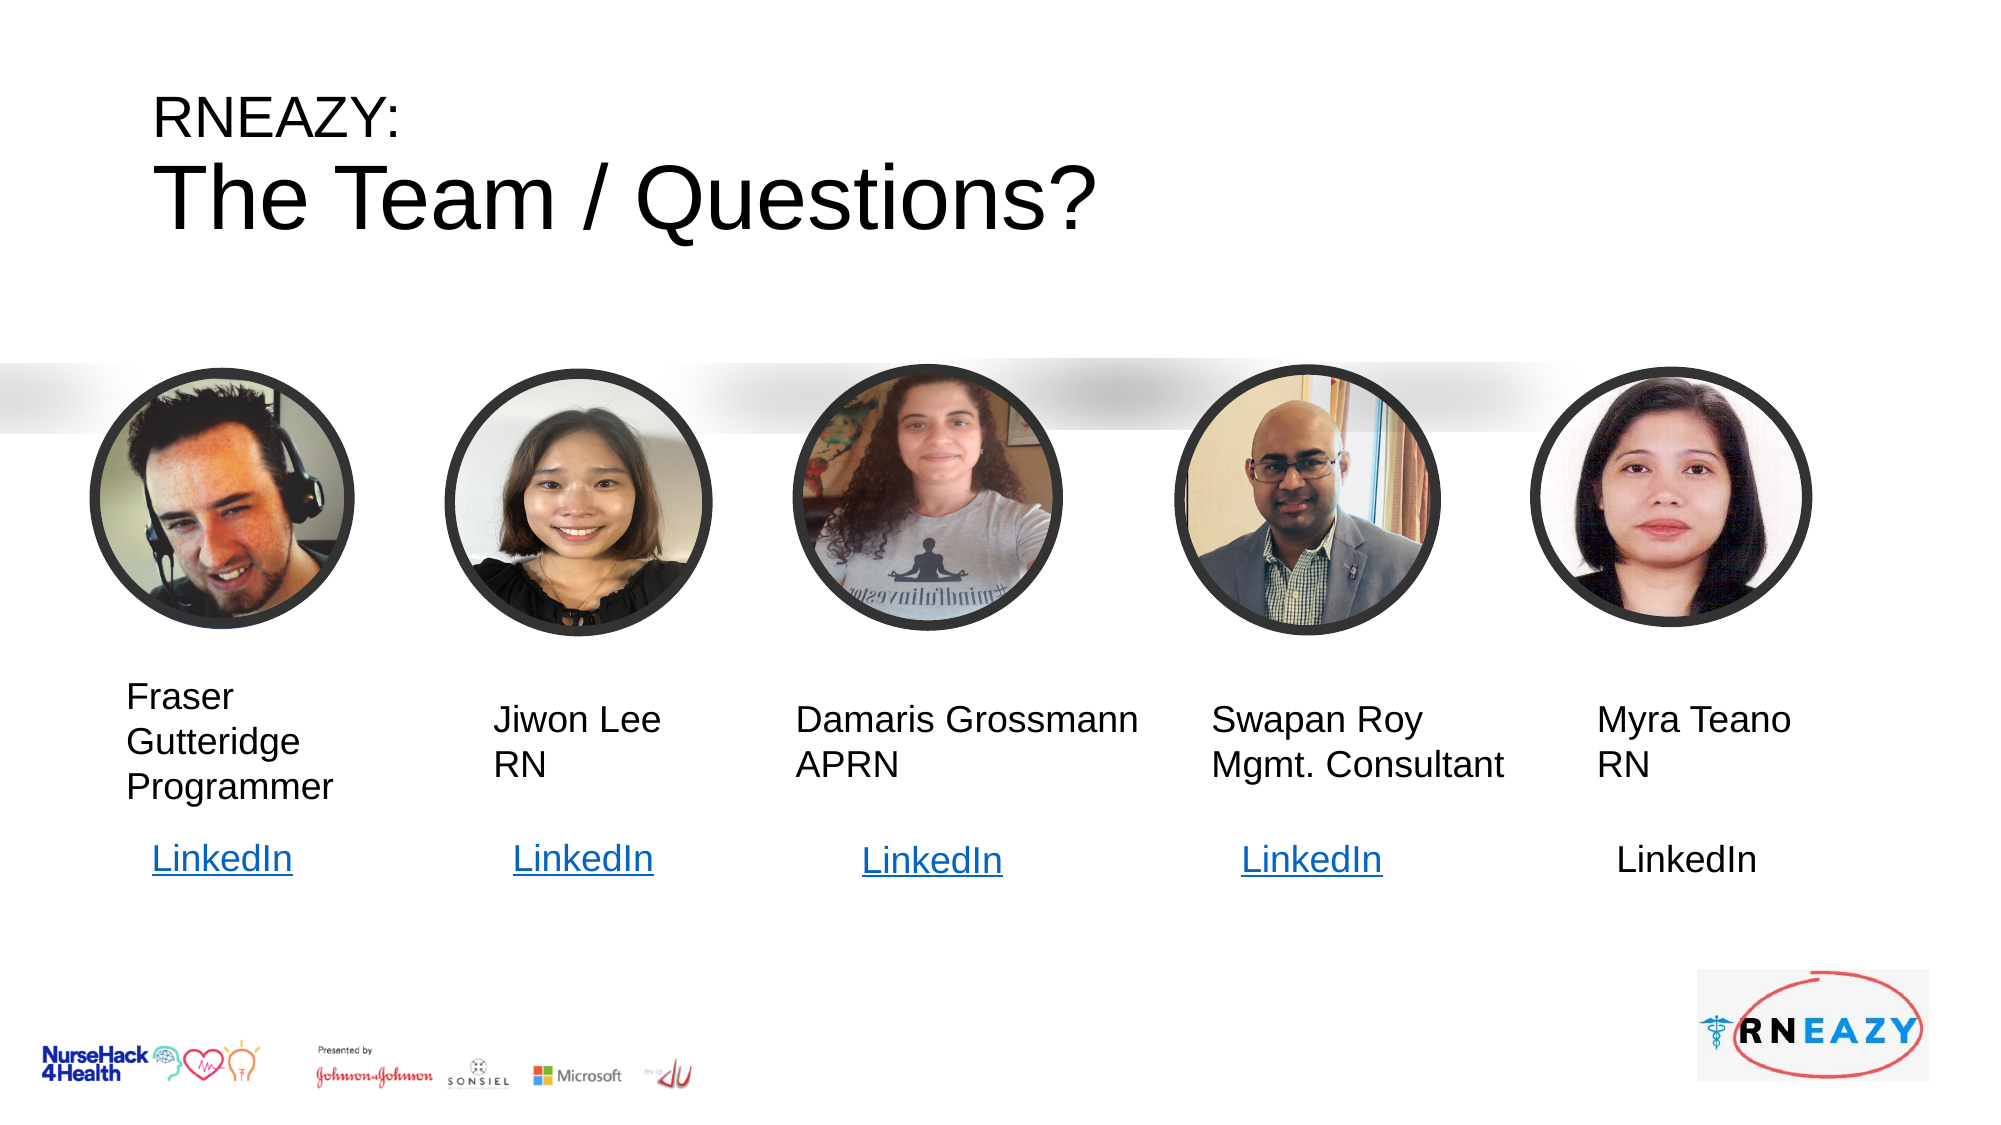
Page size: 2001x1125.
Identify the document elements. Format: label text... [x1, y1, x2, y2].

picture [1535, 371, 1808, 622]
title RNEAZY: The Team / Questions? [137, 59, 1863, 278]
text_box LinkedIn [1601, 827, 1783, 888]
text_box Swapan Roy Mgmt. Consultant [1196, 687, 1536, 793]
text_box LinkedIn [497, 826, 683, 887]
picture [1696, 969, 1929, 1081]
text_box Myra Teano RN [1581, 687, 1848, 793]
text_box Damaris Grossmann APRN [780, 687, 1168, 793]
text_box LinkedIn [1226, 827, 1409, 888]
text_box Fraser Gutteridge Programmer [110, 664, 422, 815]
picture [1179, 369, 1436, 631]
text_box LinkedIn [136, 826, 317, 887]
picture [27, 1026, 703, 1102]
picture [94, 372, 350, 624]
text_box Jiwon Lee RN [478, 687, 711, 793]
picture [799, 367, 1056, 628]
picture [449, 373, 708, 632]
list [137, 299, 1863, 809]
text_box LinkedIn [846, 828, 1029, 889]
